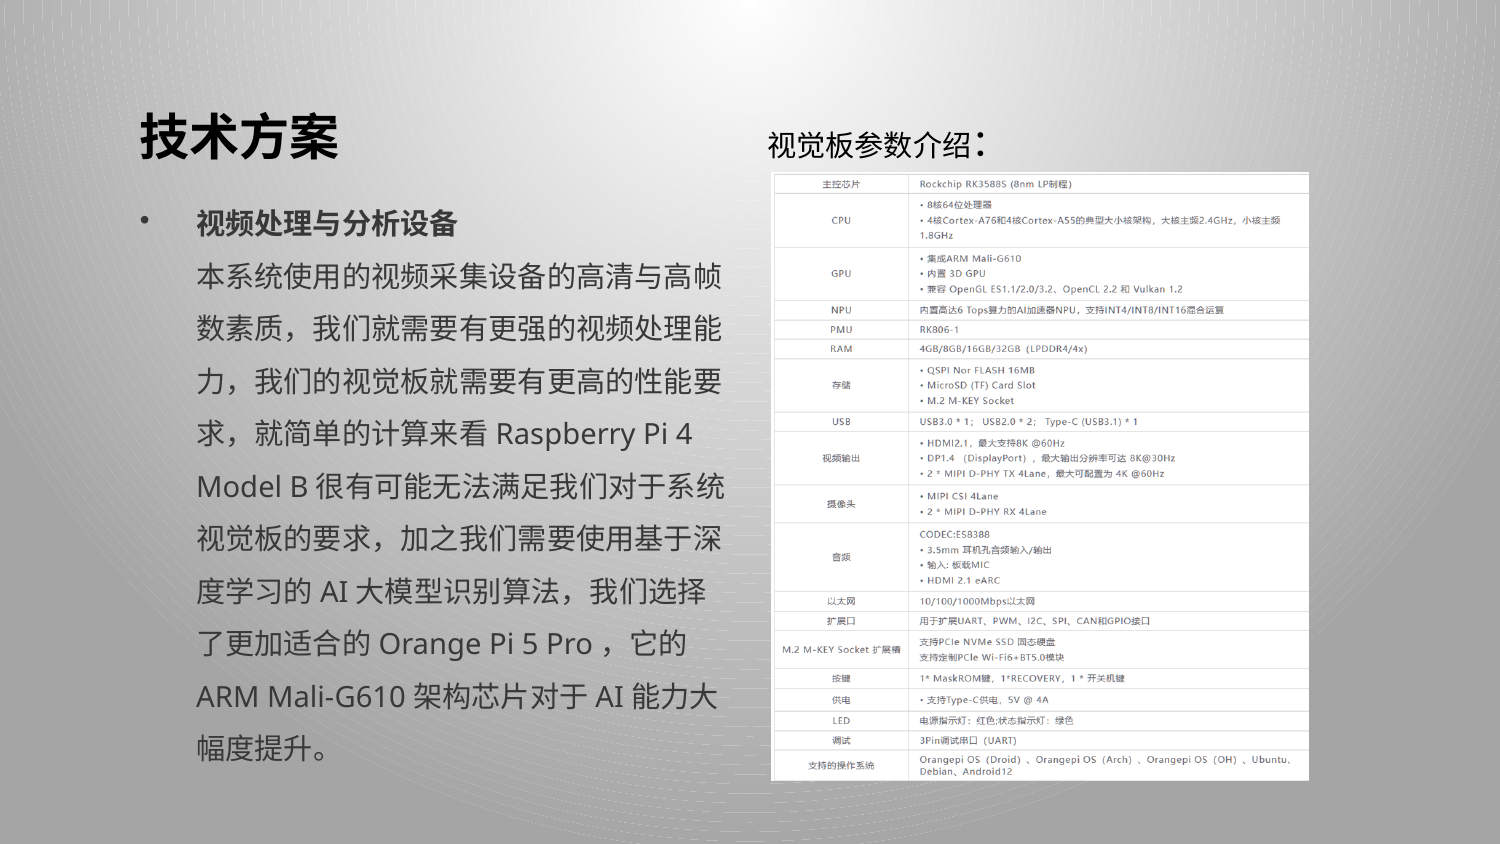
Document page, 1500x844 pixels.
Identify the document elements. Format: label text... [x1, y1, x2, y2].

picture [770, 172, 1309, 781]
text_box 技术方案 [125, 90, 1406, 182]
text_box 视频处理与分析设备 本系统使用的视频采集设备的高清与高帧数素质，我们就需要有更强的视频处理能力，我们的视觉板就需要有更高的性能要求，就简单的计算来看Raspberry Pi 4 Model B很有可能无法满足我们对于系统视觉板的要求，加之我们需要使用基于深度学习的AI大模型识别算法，我们选择了更加适合的Orange Pi 5 Pro，它的ARM Mali-G610架构芯片对于AI能力大幅度提升。 [125, 181, 747, 723]
text_box 视觉板参数介绍： [752, 111, 1500, 172]
